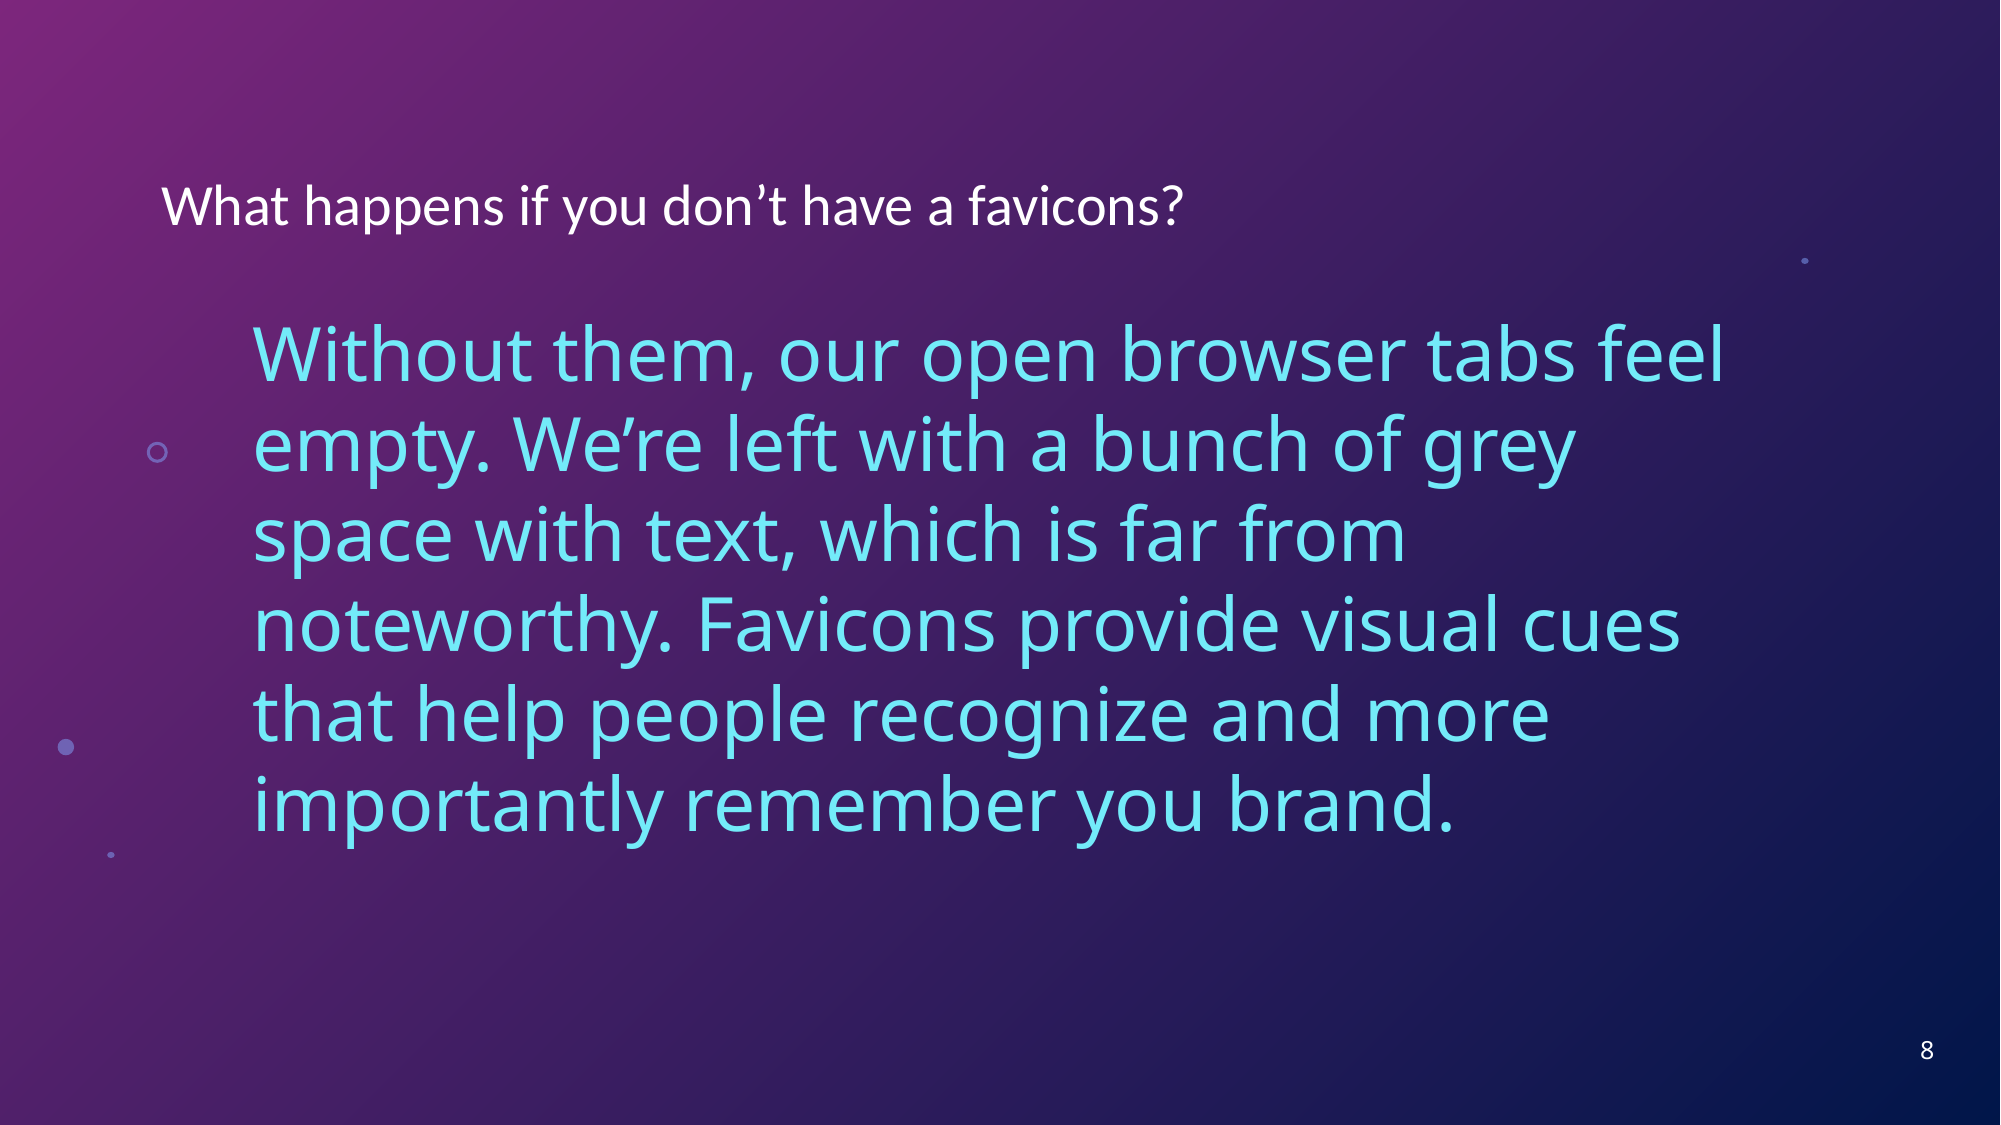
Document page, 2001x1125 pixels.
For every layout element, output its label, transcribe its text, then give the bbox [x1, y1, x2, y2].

text_box Without them, our open browser tabs feel empty. We’re left with a bunch of grey space with text, which is far from noteworthy. Favicons provide visual cues that help people recognize and more importantly remember you brand. [237, 298, 1751, 854]
text_box What happens if you don’t have a favicons? [146, 90, 1250, 245]
slide_number 8 [1499, 1021, 1950, 1082]
text_box [220, 661, 1933, 976]
